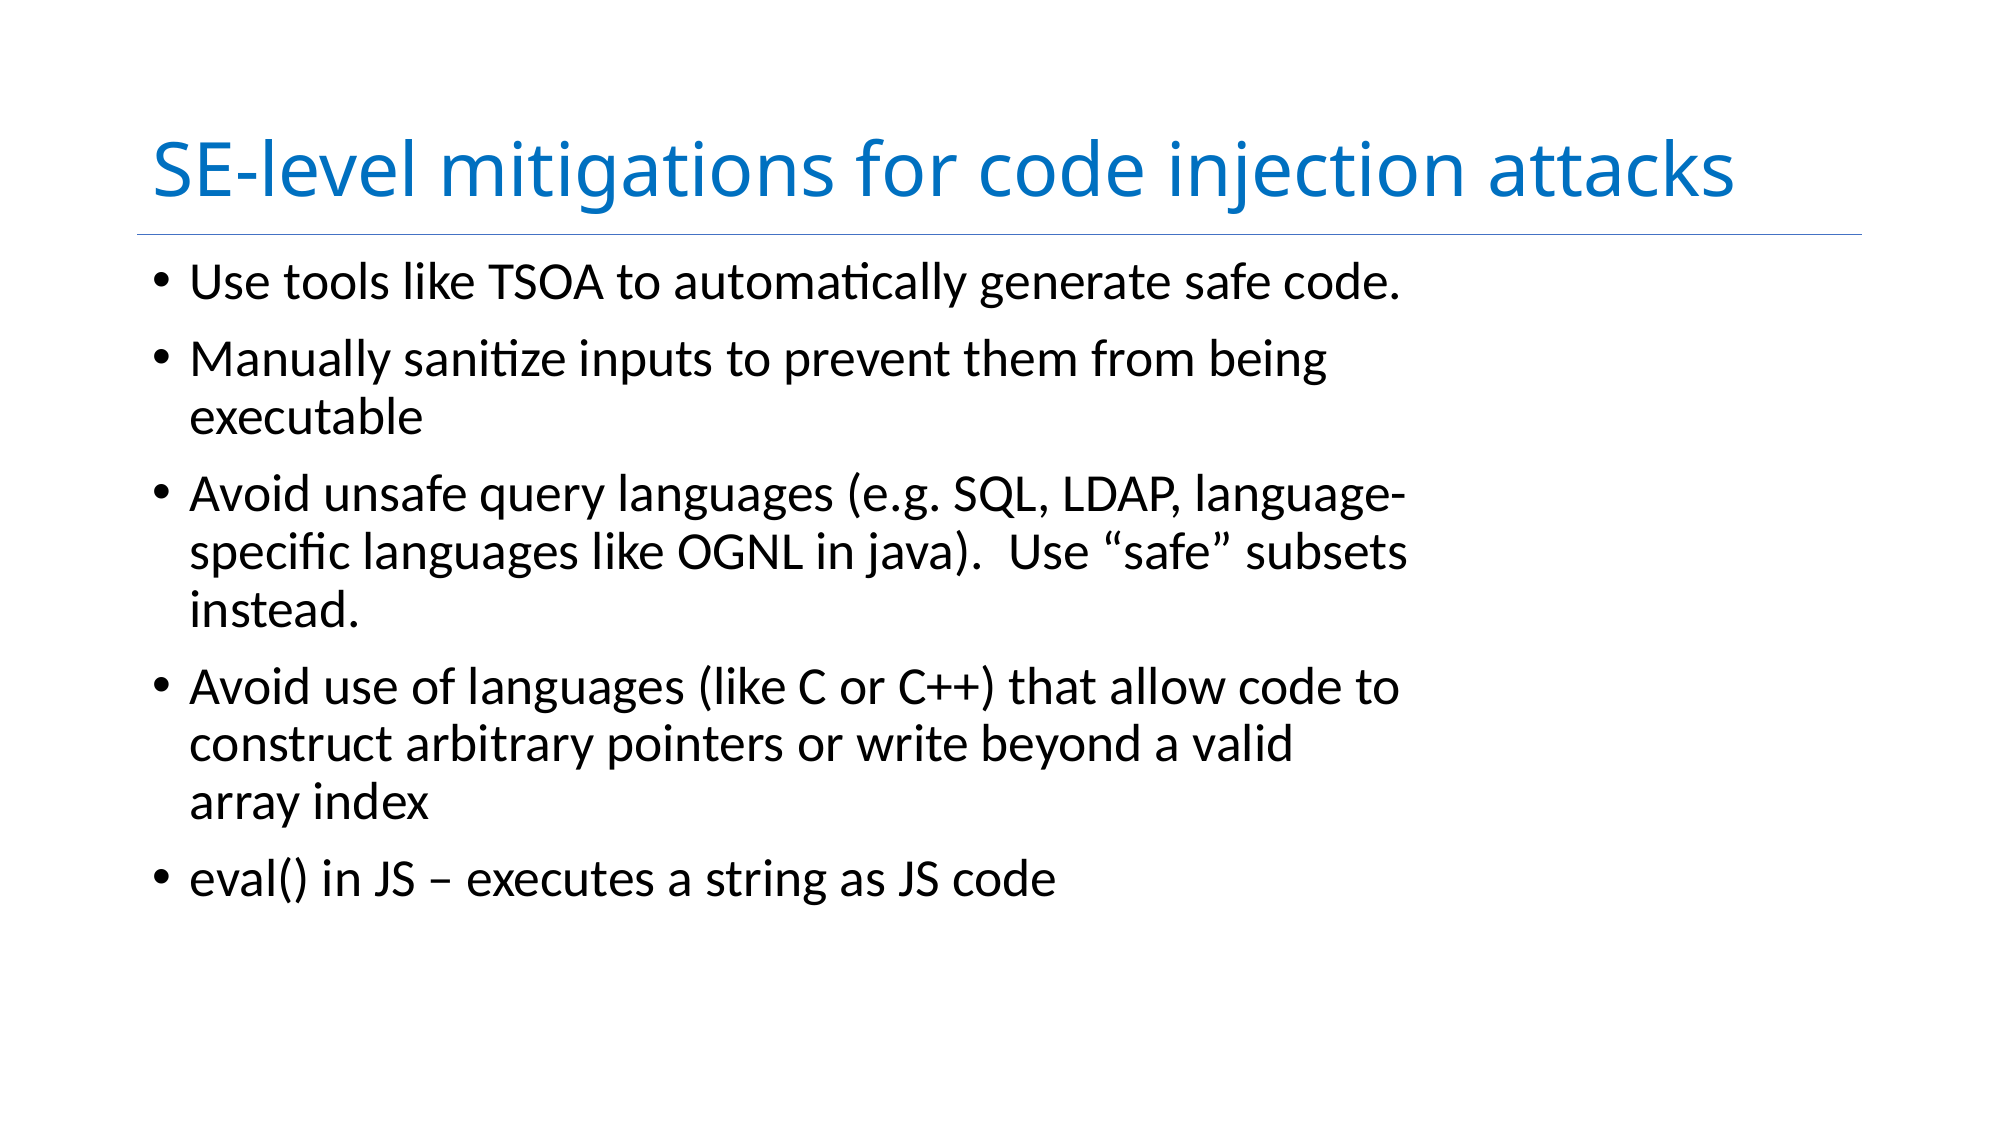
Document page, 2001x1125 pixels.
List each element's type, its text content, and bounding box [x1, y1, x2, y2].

list Use tools like TSOA to automatically generate safe code. Manually sanitize inputs to prevent them from being executable Avoid unsafe query languages (e.g. SQL, LDAP, language-specific languages like OGNL in java). Use “safe” subsets instead. Avoid use of languages (like C or C++) that allow code to construct arbitrary pointers or write beyond a valid array index eval() in JS – executes a string as JS code [137, 246, 1432, 960]
title SE-level mitigations for code injection attacks [137, 3, 1863, 221]
